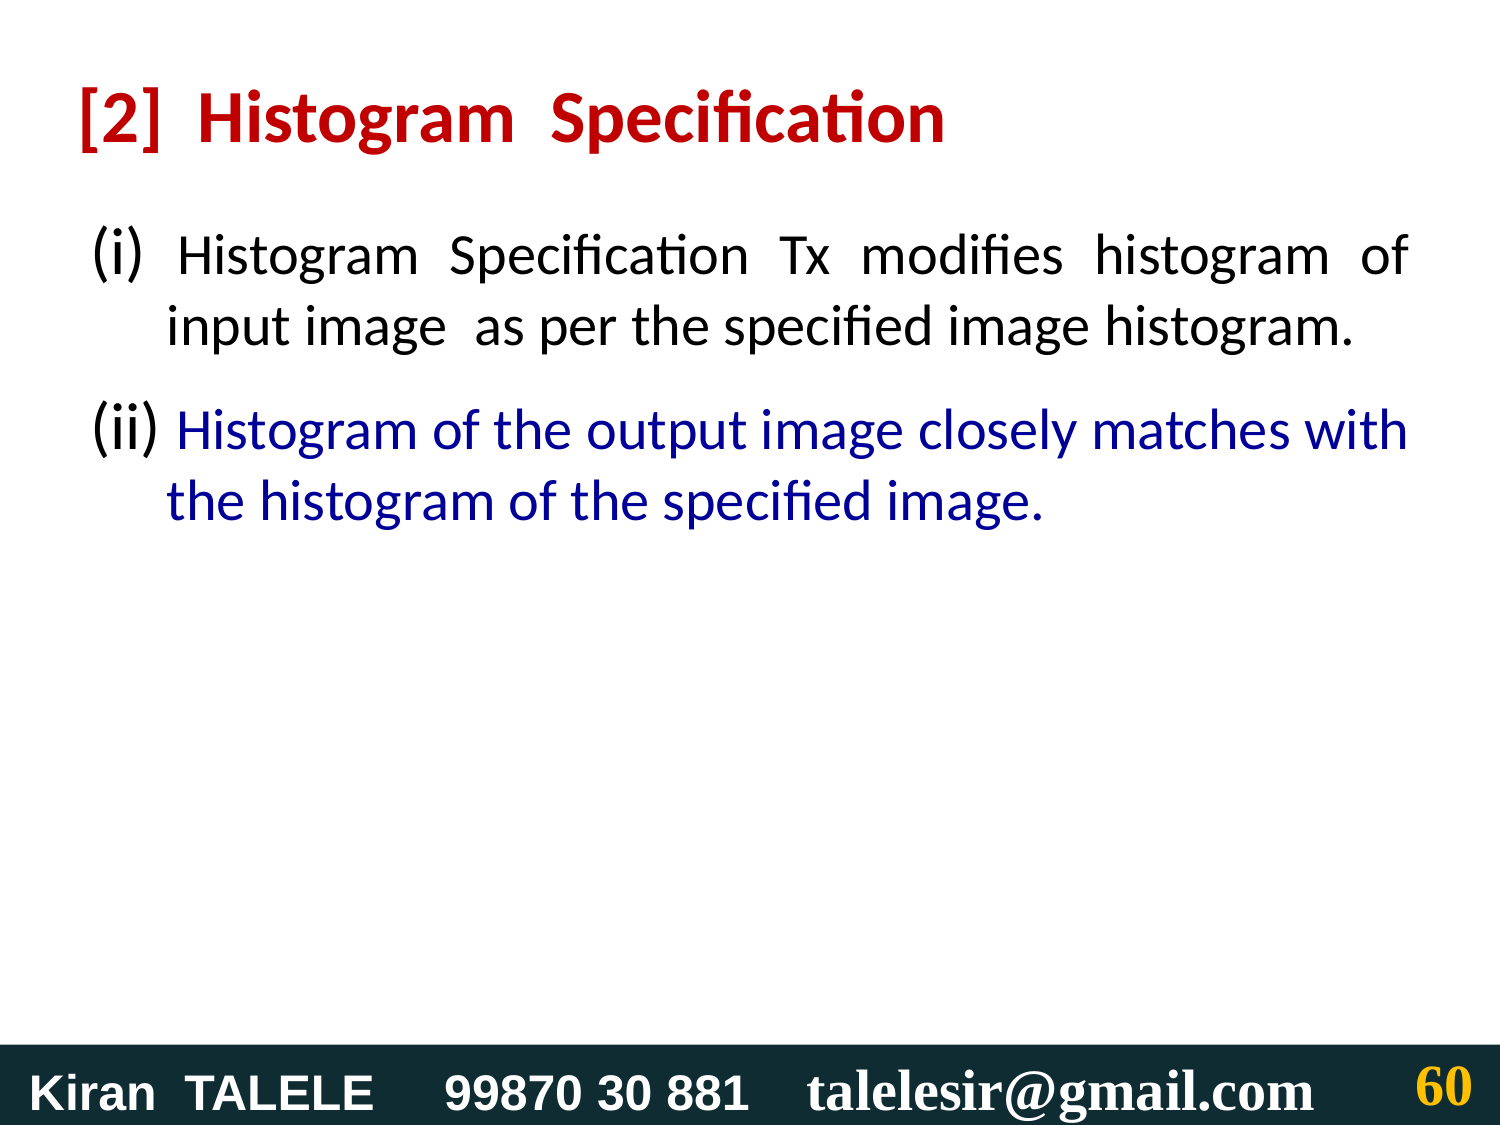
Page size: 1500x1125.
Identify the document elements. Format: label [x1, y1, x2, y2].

text_box [74, 375, 1425, 563]
title [62, 37, 1375, 188]
list [75, 200, 1425, 375]
text_box [0, 1039, 1500, 1125]
